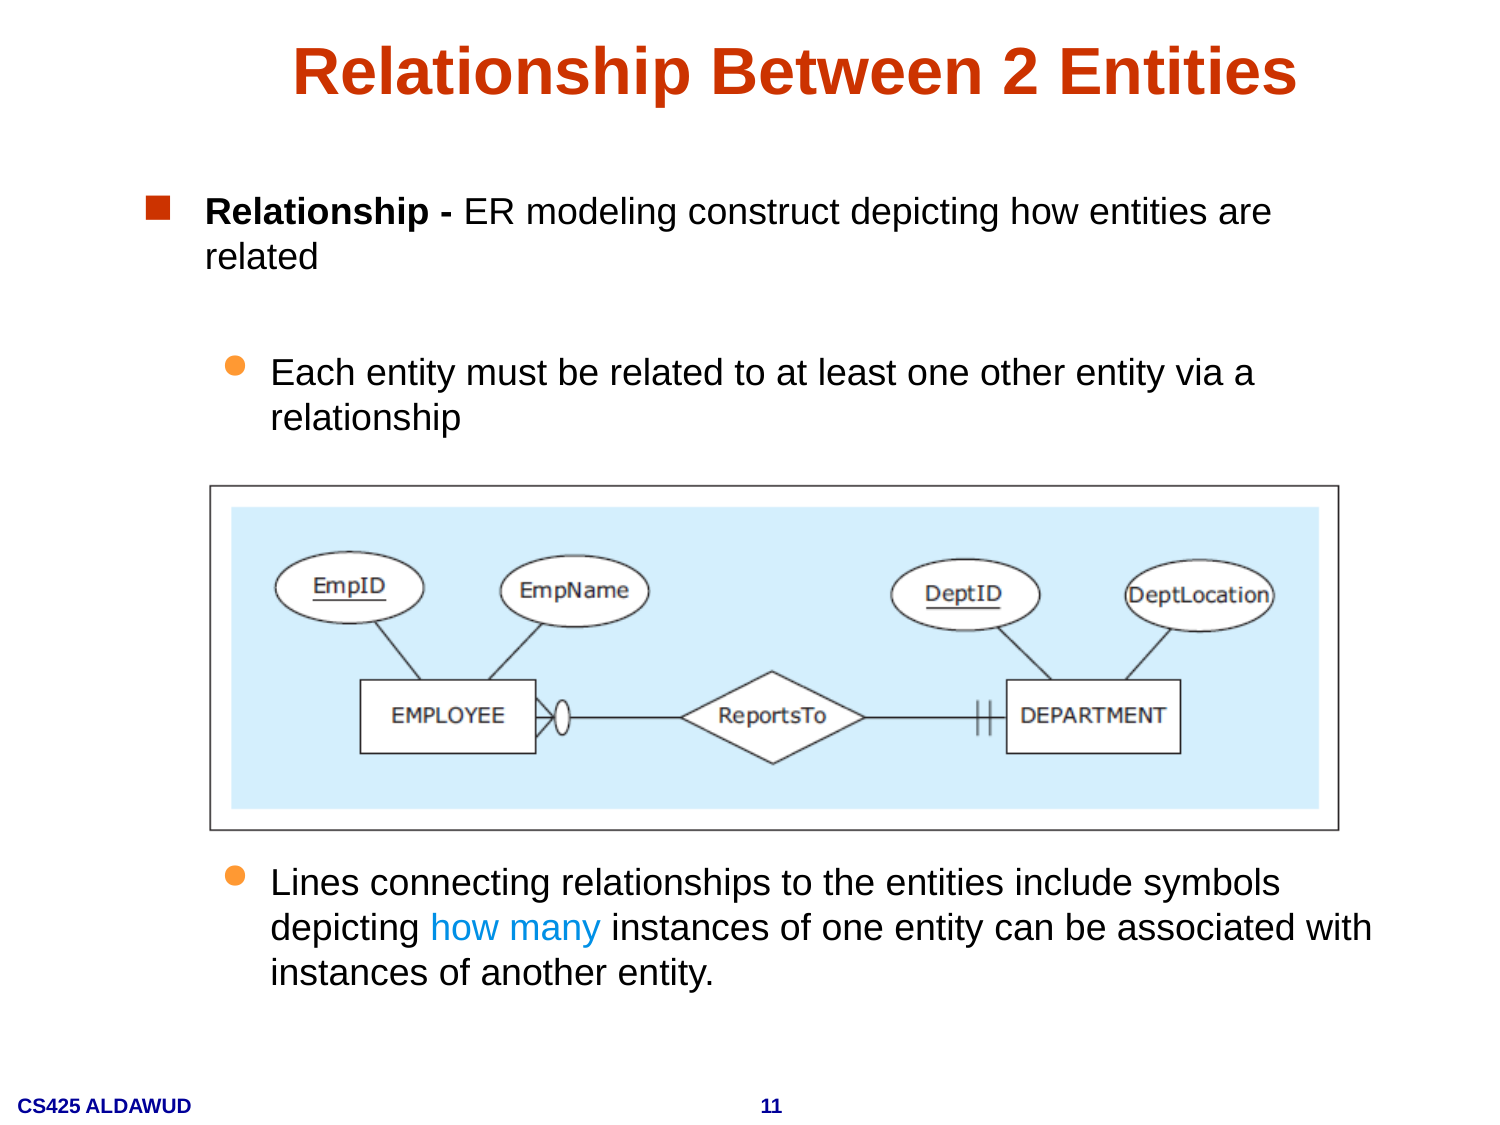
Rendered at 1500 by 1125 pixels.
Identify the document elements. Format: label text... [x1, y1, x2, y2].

picture [205, 475, 1349, 839]
title Relationship Between 2 Entities [133, 14, 1459, 116]
list Relationship - ER modeling construct depicting how entities are related Each entity must be related to at least one other entity via a relationship Lines connecting relationships to the entities include symbols depicting how many instances of one entity can be associated with instances of another entity. [133, 179, 1391, 1052]
